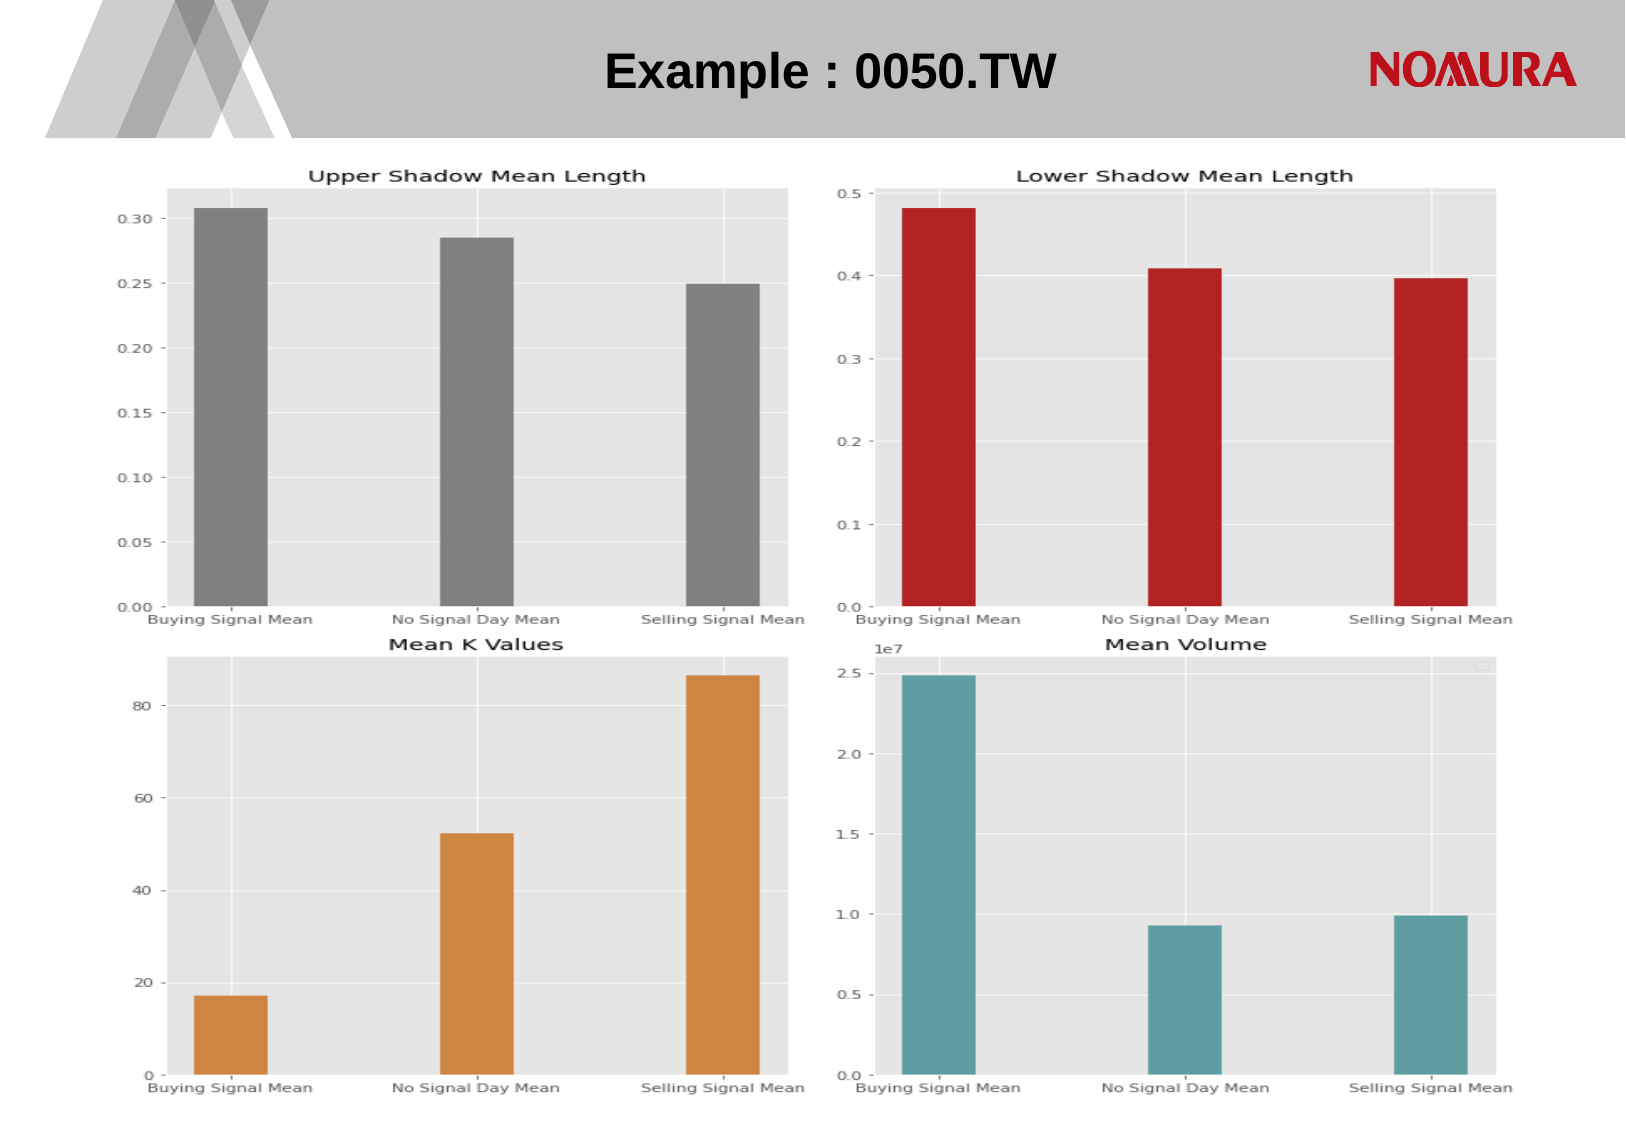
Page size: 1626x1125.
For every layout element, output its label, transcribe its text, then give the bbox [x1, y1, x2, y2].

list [103, 162, 1526, 1101]
title Example : 0050.TW [311, 9, 1351, 128]
